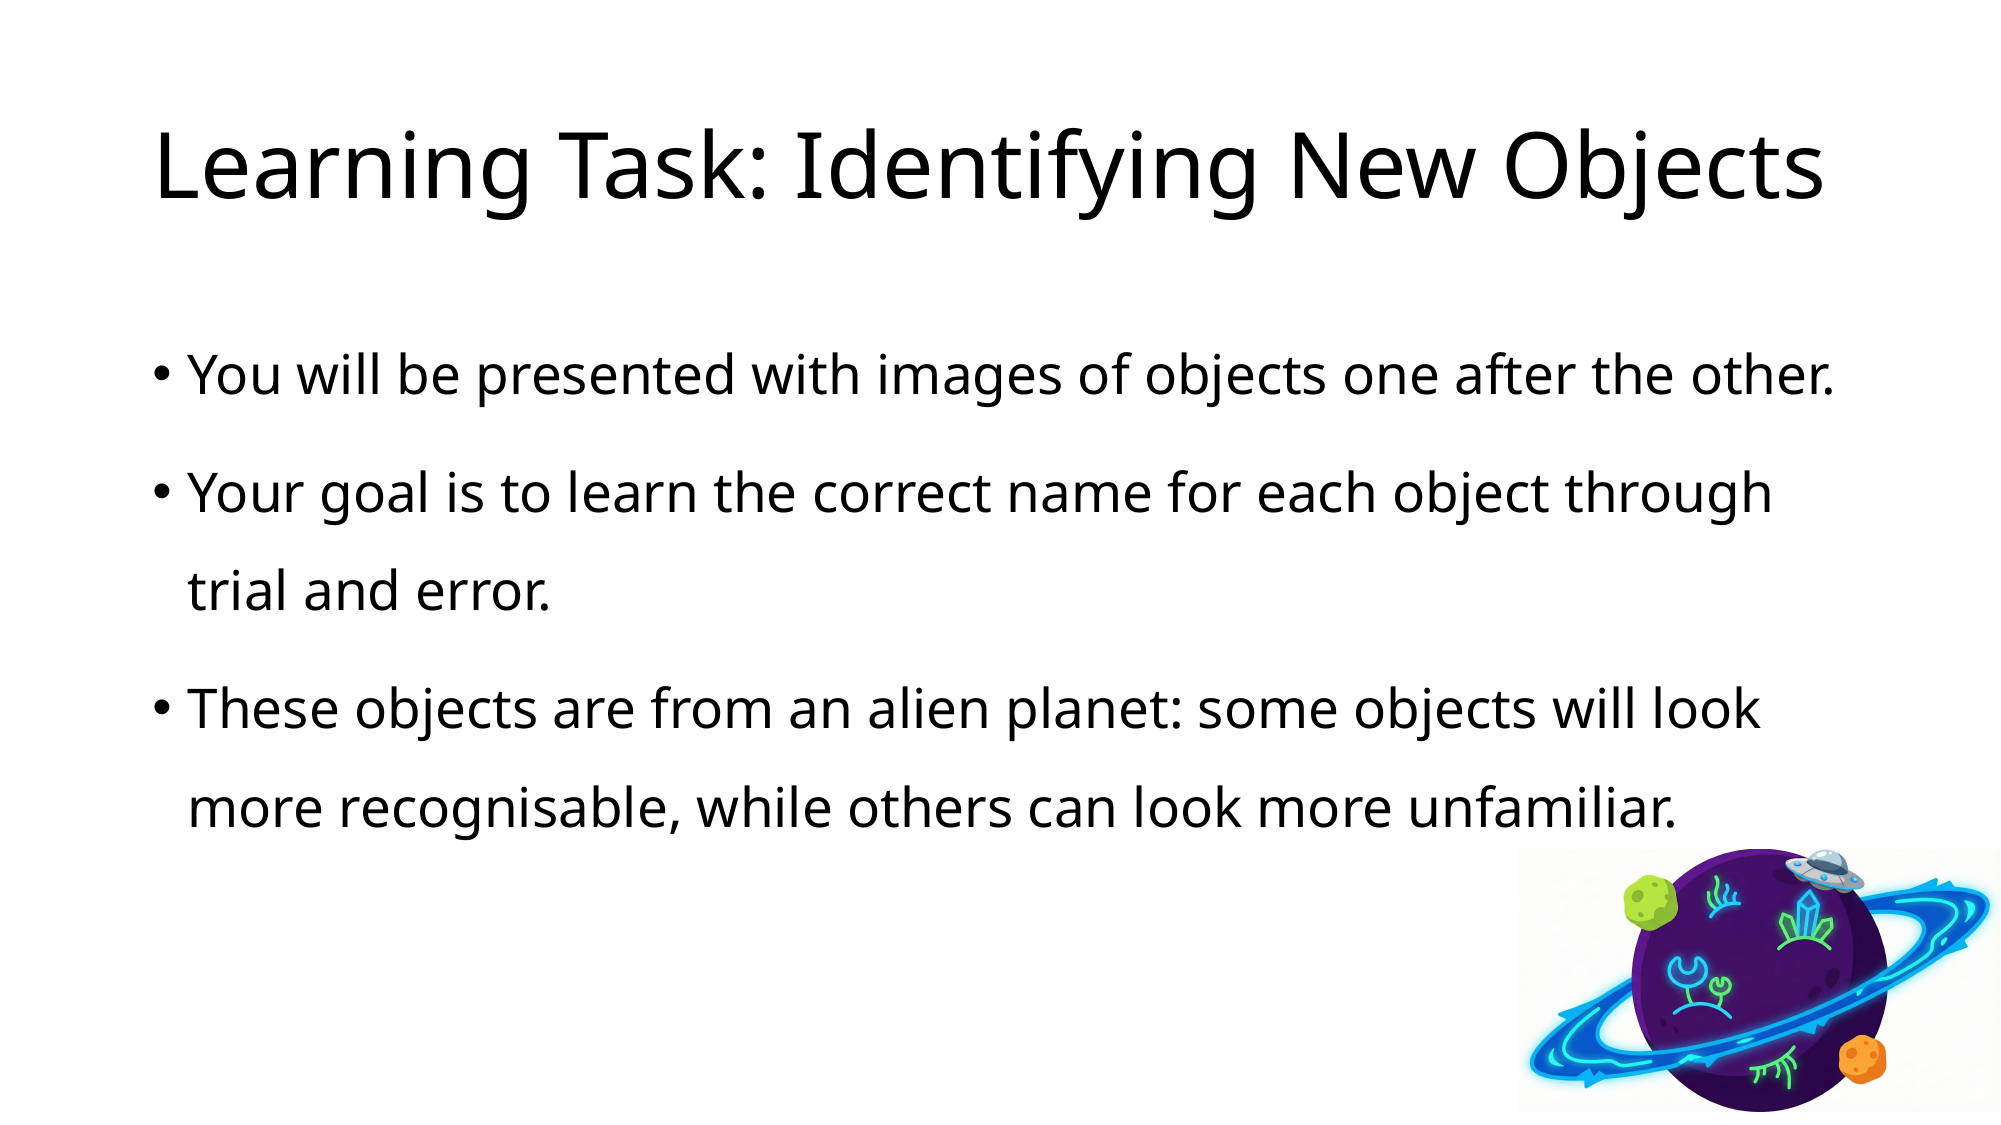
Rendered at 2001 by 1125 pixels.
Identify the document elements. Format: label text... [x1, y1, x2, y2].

list You will be presented with images of objects one after the other. Your goal is to learn the correct name for each object through trial and error. These objects are from an alien planet: some objects will look more recognisable, while others can look more unfamiliar. [137, 299, 1863, 1014]
picture [1518, 848, 2000, 1113]
title Learning Task: Identifying New Objects [137, 59, 1863, 278]
